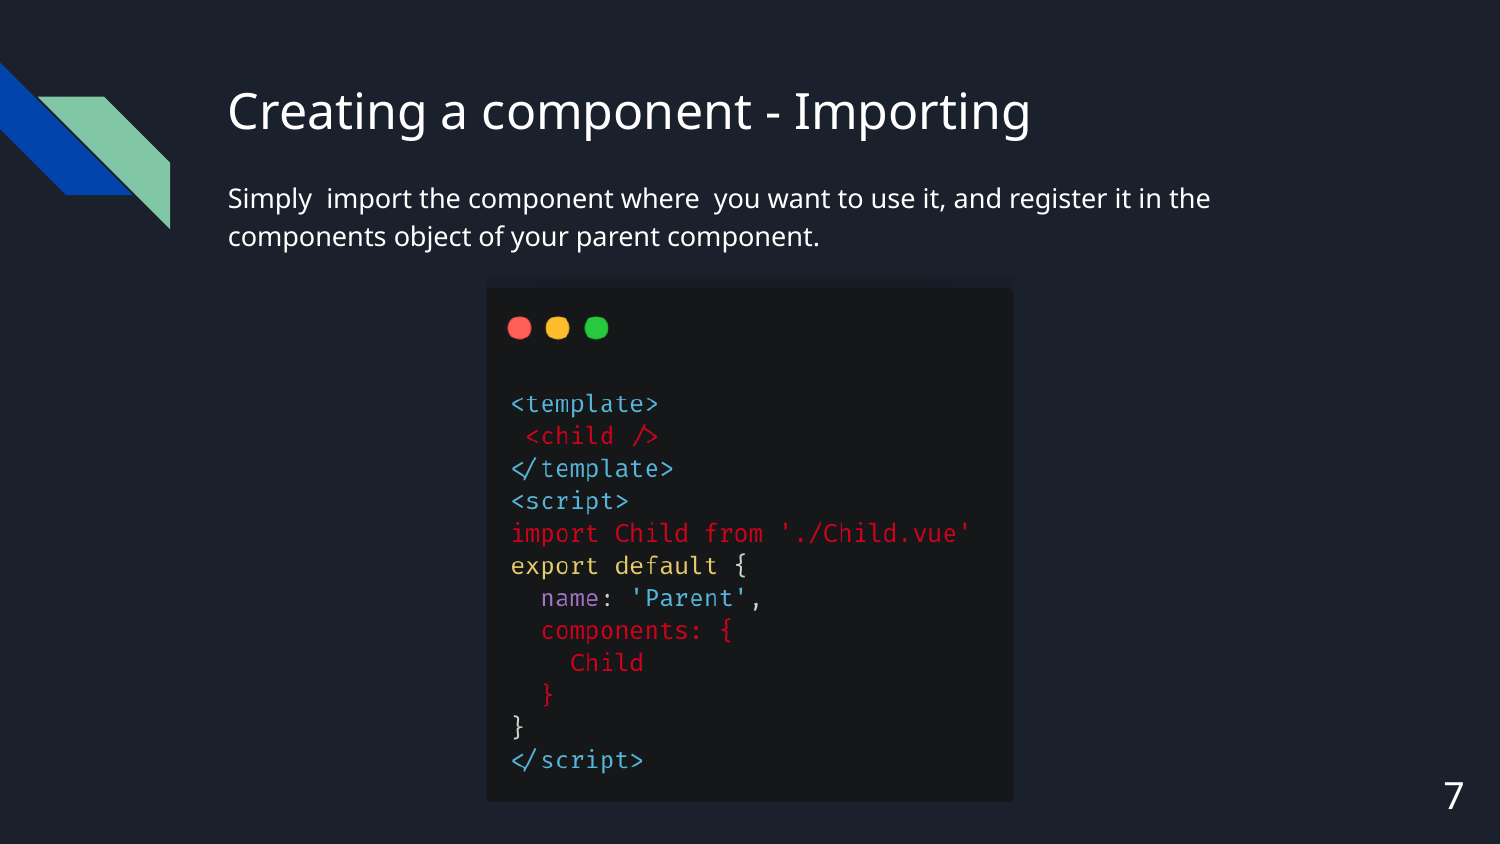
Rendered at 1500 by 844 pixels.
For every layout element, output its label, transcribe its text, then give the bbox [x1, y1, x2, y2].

title Creating a component - Importing [212, 64, 1368, 162]
slide_number ‹#› [1389, 764, 1480, 830]
picture [486, 276, 1014, 802]
list Simply import the component where you want to use it, and register it in the components object of your parent component. [212, 162, 1368, 640]
